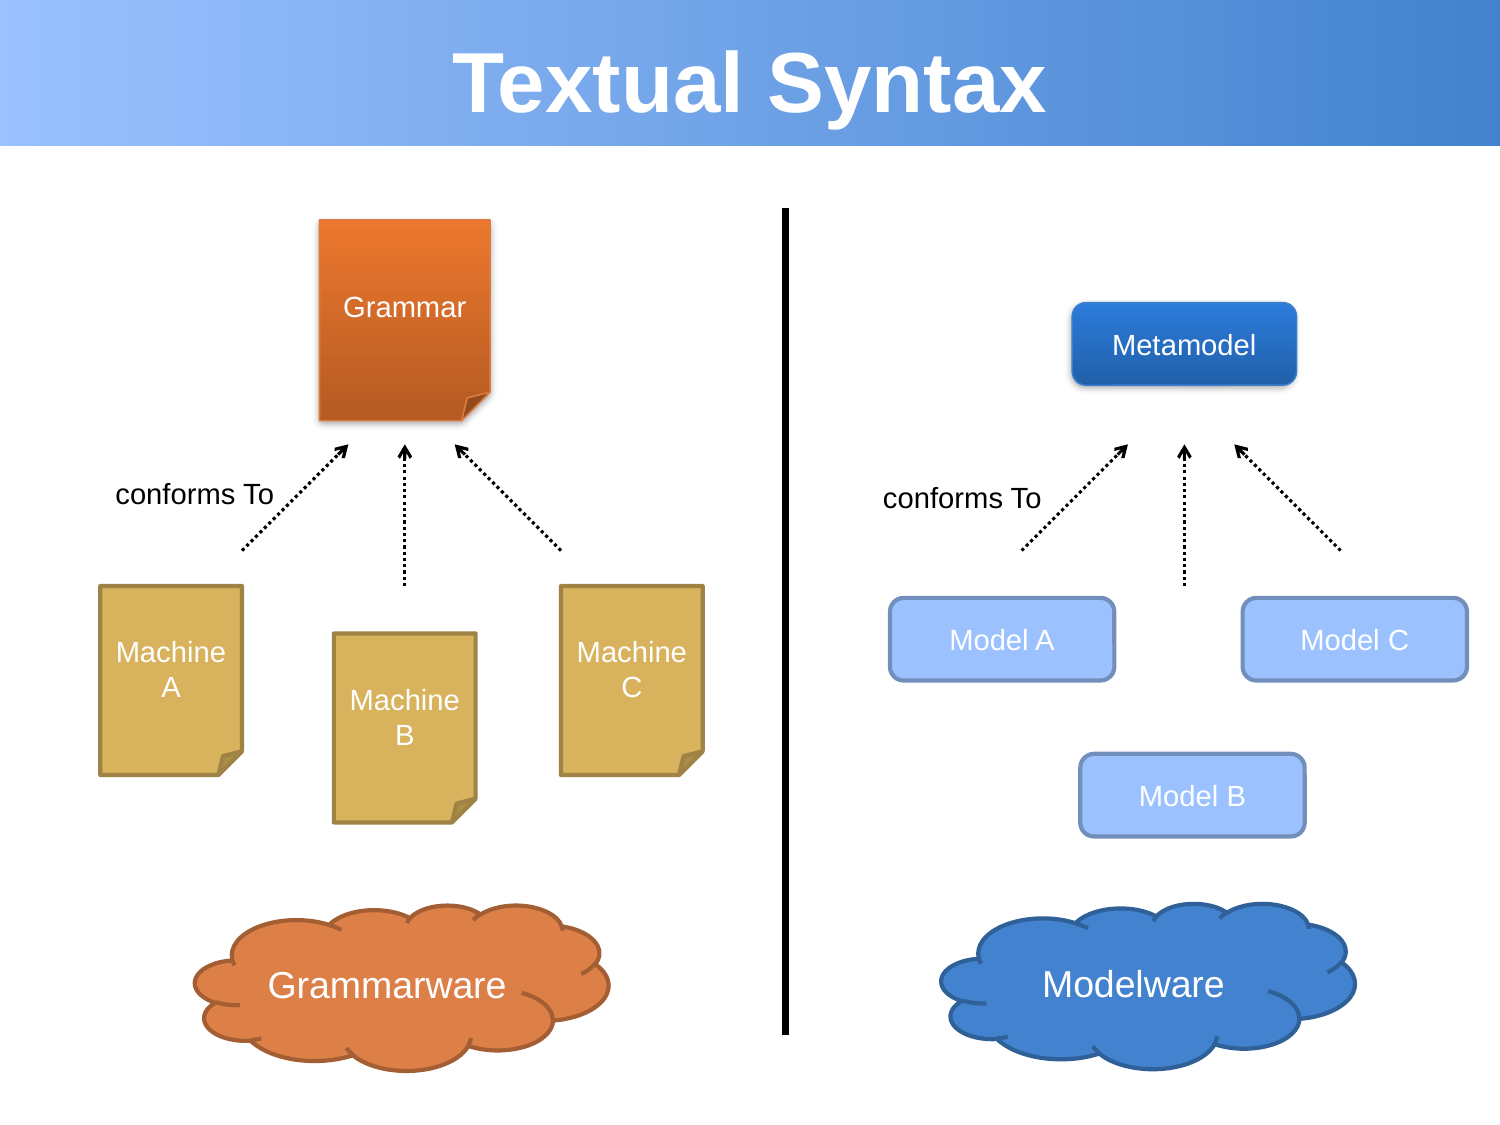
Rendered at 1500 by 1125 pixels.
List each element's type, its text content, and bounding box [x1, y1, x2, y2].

text_box MachineB [331, 631, 478, 825]
text_box MachineA [98, 583, 245, 778]
text_box Model A [887, 595, 1117, 683]
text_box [241, 444, 349, 551]
text_box Grammarware [192, 903, 611, 1074]
text_box [0, 0, 1500, 147]
text_box conforms To [100, 468, 236, 519]
text_box Modelware [939, 901, 1358, 1072]
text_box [1233, 444, 1341, 551]
text_box Model C [1240, 595, 1470, 683]
text_box Model B [1078, 751, 1307, 839]
text_box MachineC [558, 583, 705, 778]
text_box Grammar [318, 219, 491, 422]
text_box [1021, 444, 1129, 551]
text_box Metamodel [1071, 301, 1298, 387]
text_box conforms To [868, 472, 1016, 522]
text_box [454, 444, 562, 551]
title Textual Syntax [17, 19, 1483, 138]
